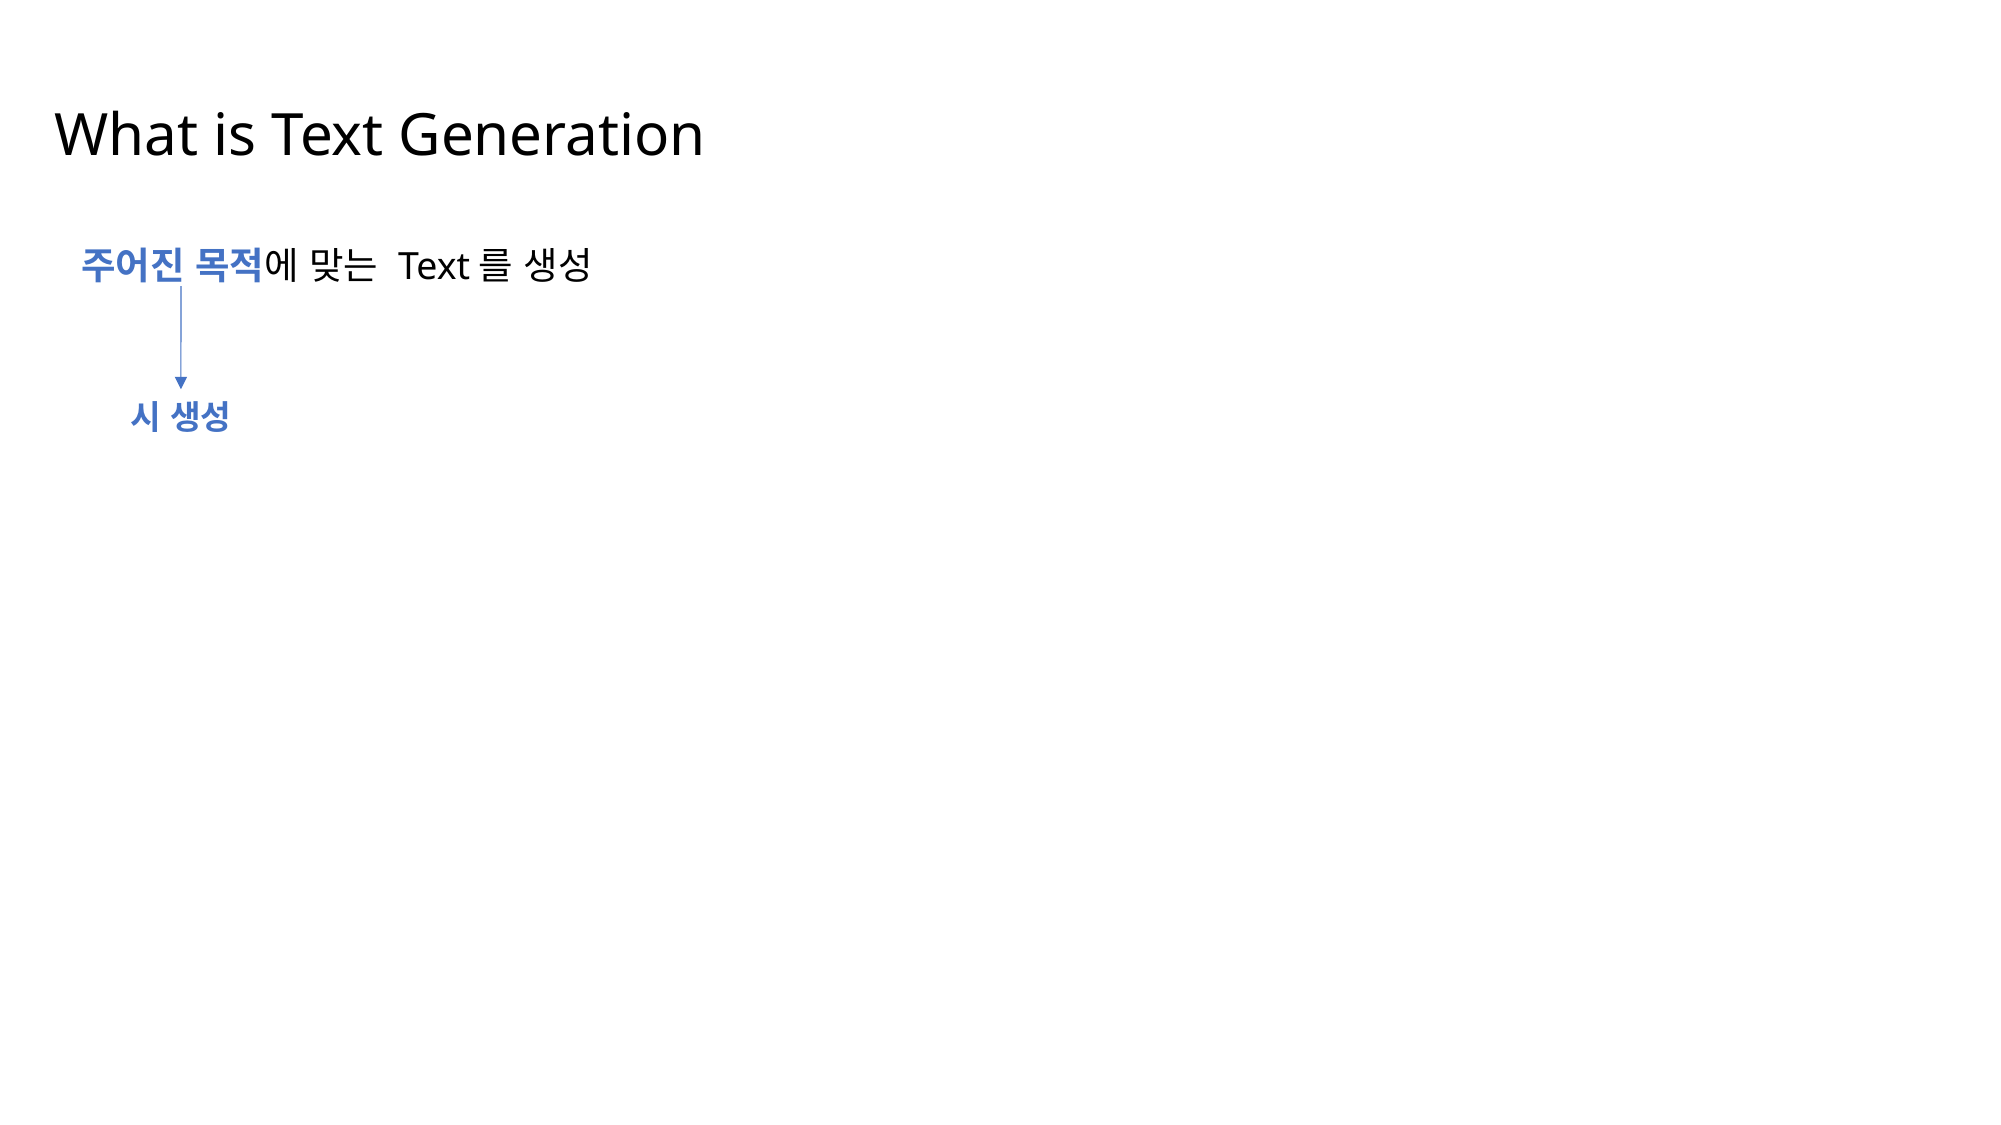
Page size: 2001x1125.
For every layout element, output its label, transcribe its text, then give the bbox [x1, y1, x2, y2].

text_box What is Text Generation [39, 89, 721, 175]
text_box 주어진 목적에 맞는 Text를 생성 [66, 211, 1270, 294]
text_box 시 생성 [115, 389, 247, 444]
